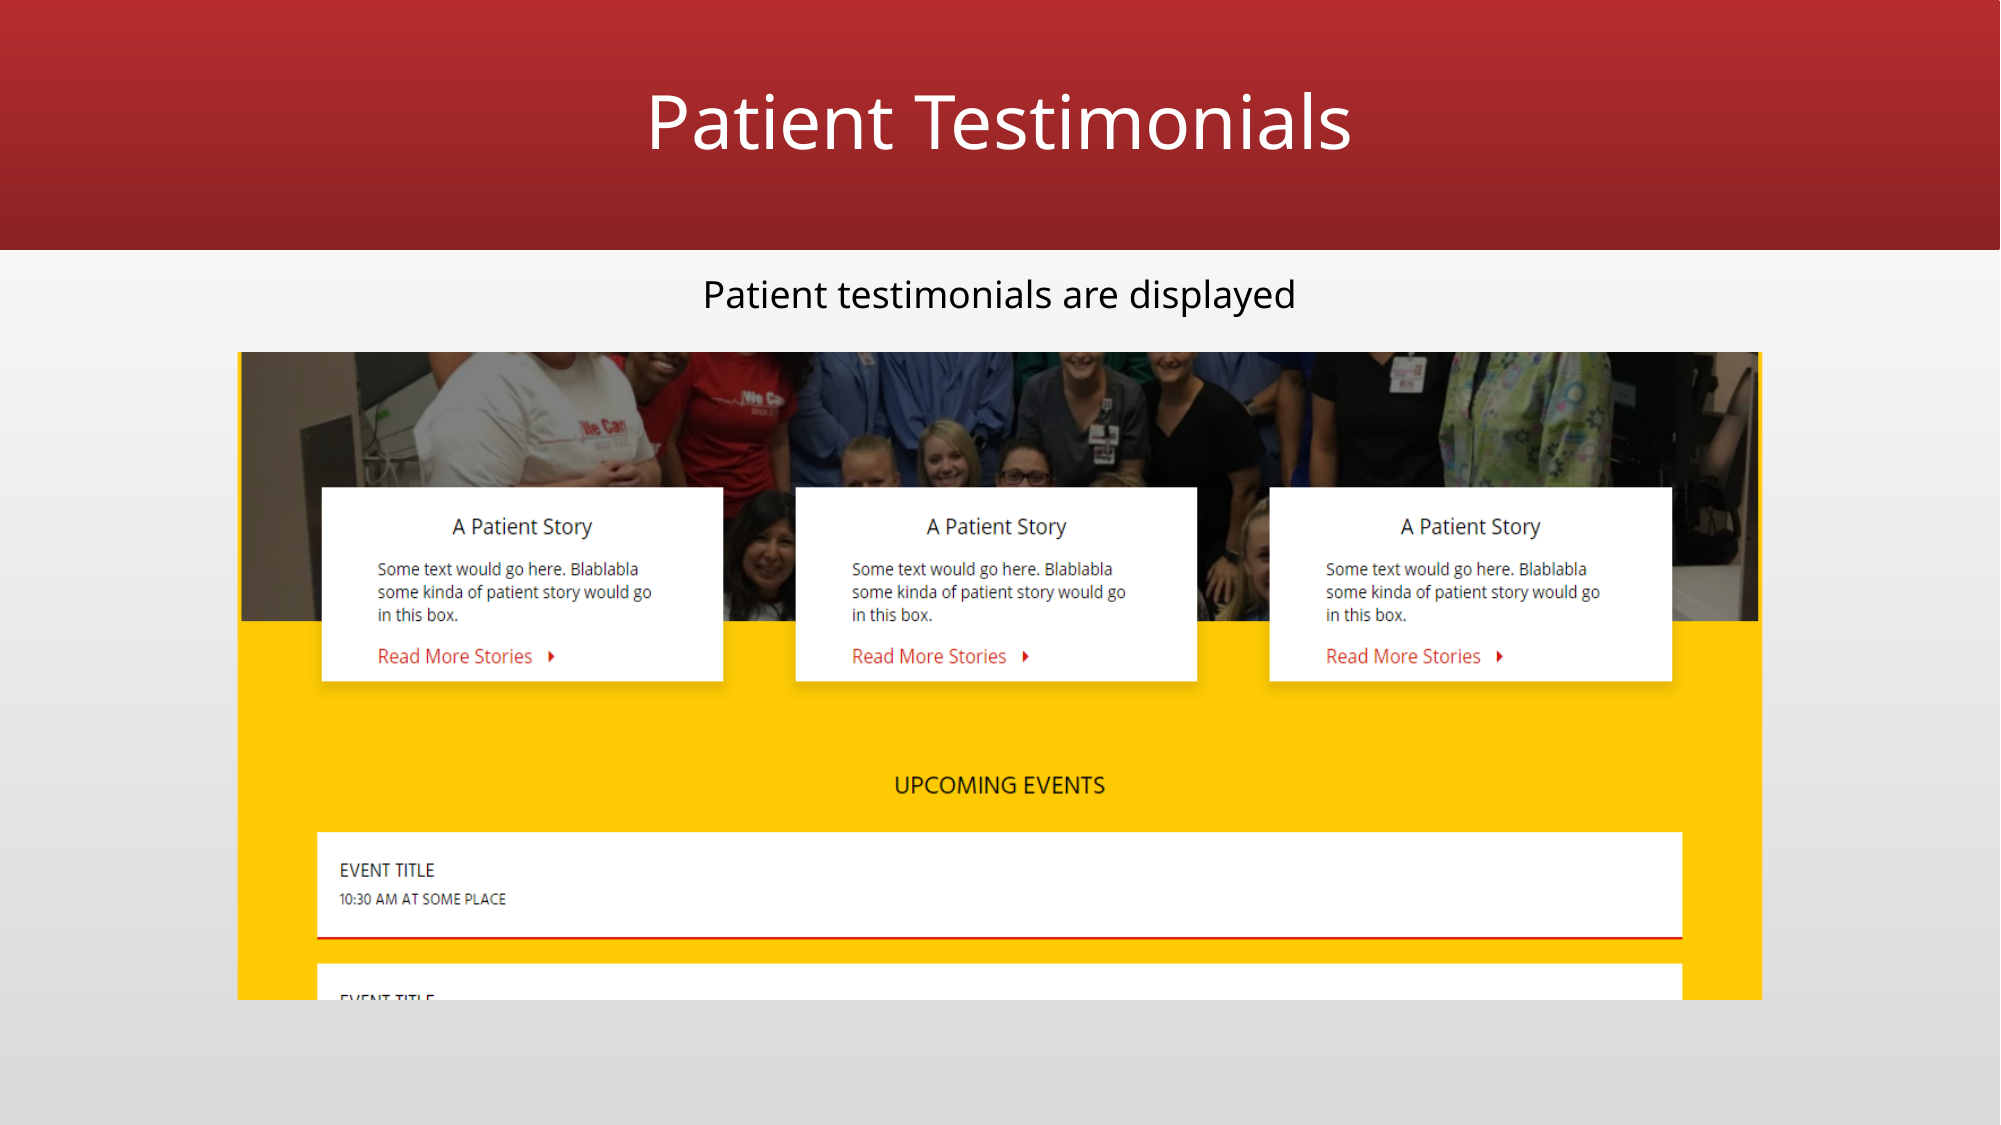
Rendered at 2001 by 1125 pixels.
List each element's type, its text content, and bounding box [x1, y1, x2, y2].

picture [237, 352, 1763, 1000]
title Patient Testimonials [174, 16, 1825, 234]
text_box Patient testimonials are displayed [0, 263, 2000, 324]
